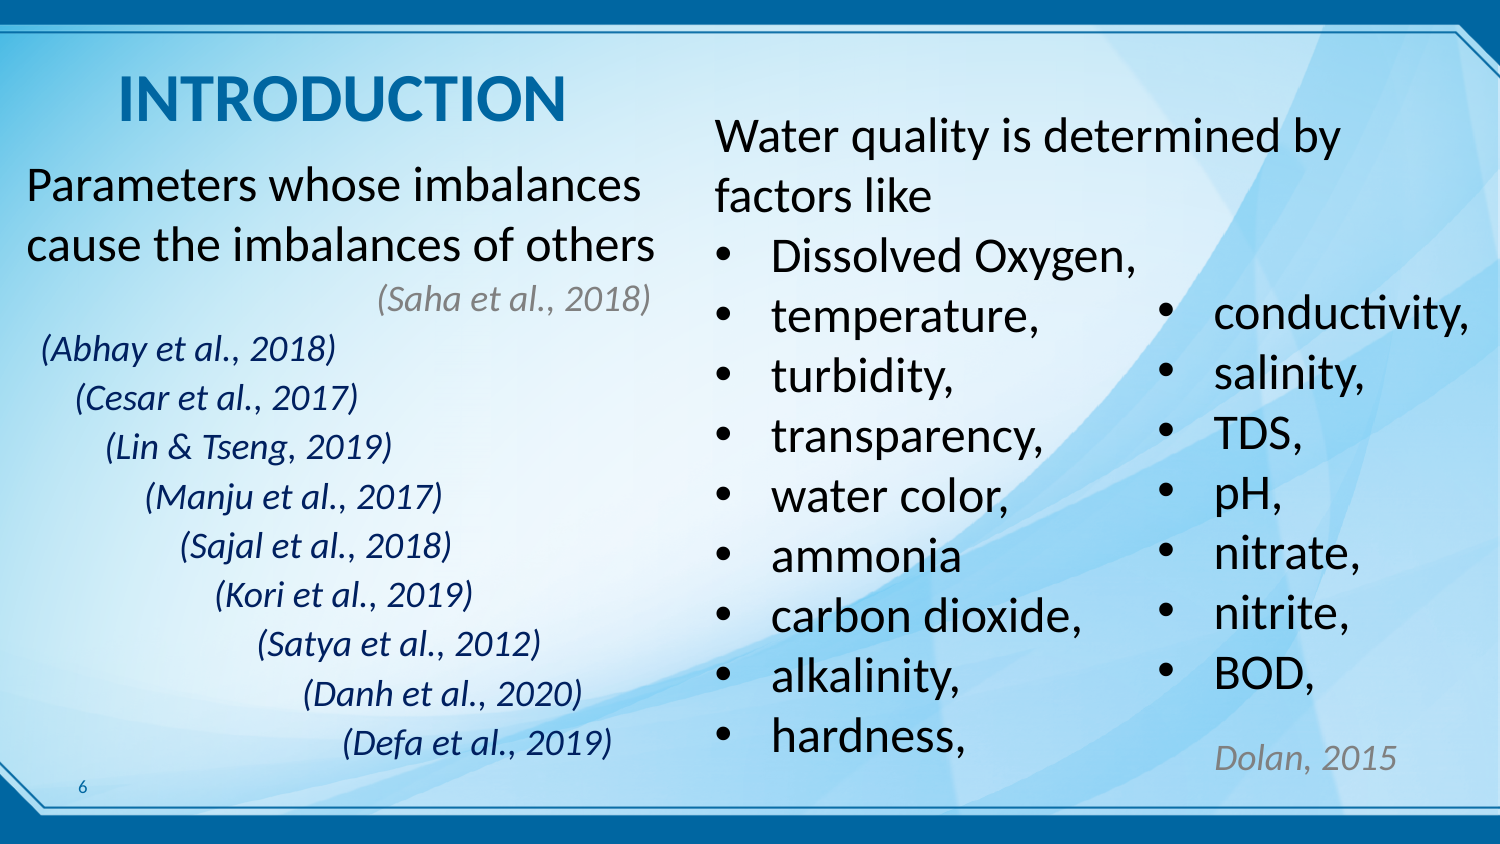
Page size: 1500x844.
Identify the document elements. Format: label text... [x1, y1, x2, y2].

text_box Dolan, 2015 [1199, 730, 1434, 796]
text_box (Cesar et al., 2017) [59, 370, 396, 426]
text_box (Kori et al., 2019) [198, 567, 536, 623]
text_box (Defa et al., 2019) [326, 715, 663, 771]
text_box (Saha et al., 2018) [361, 279, 672, 328]
text_box Parameters whose imbalances cause the imbalances of others [11, 144, 762, 279]
title INTRODUCTION [102, 42, 1397, 144]
slide_number 6 [63, 763, 143, 809]
text_box (Manju et al., 2017) [128, 469, 466, 525]
text_box (Sajal et al., 2018) [163, 518, 501, 574]
text_box (Satya et al., 2012) [241, 616, 578, 672]
text_box (Lin & Tseng, 2019) [89, 420, 431, 476]
picture [0, 0, 1500, 844]
text_box conductivity, salinity, TDS, pH, nitrate, nitrite, BOD, [1397, 272, 1500, 707]
text_box (Danh et al., 2020) [286, 666, 624, 722]
text_box (Abhay et al., 2018) [24, 321, 362, 377]
text_box Water quality is determined by factors like Dissolved Oxygen, temperature, turbidity, transparency, water color, ammonia carbon dioxide, alkalinity, hardness, [699, 95, 1397, 771]
